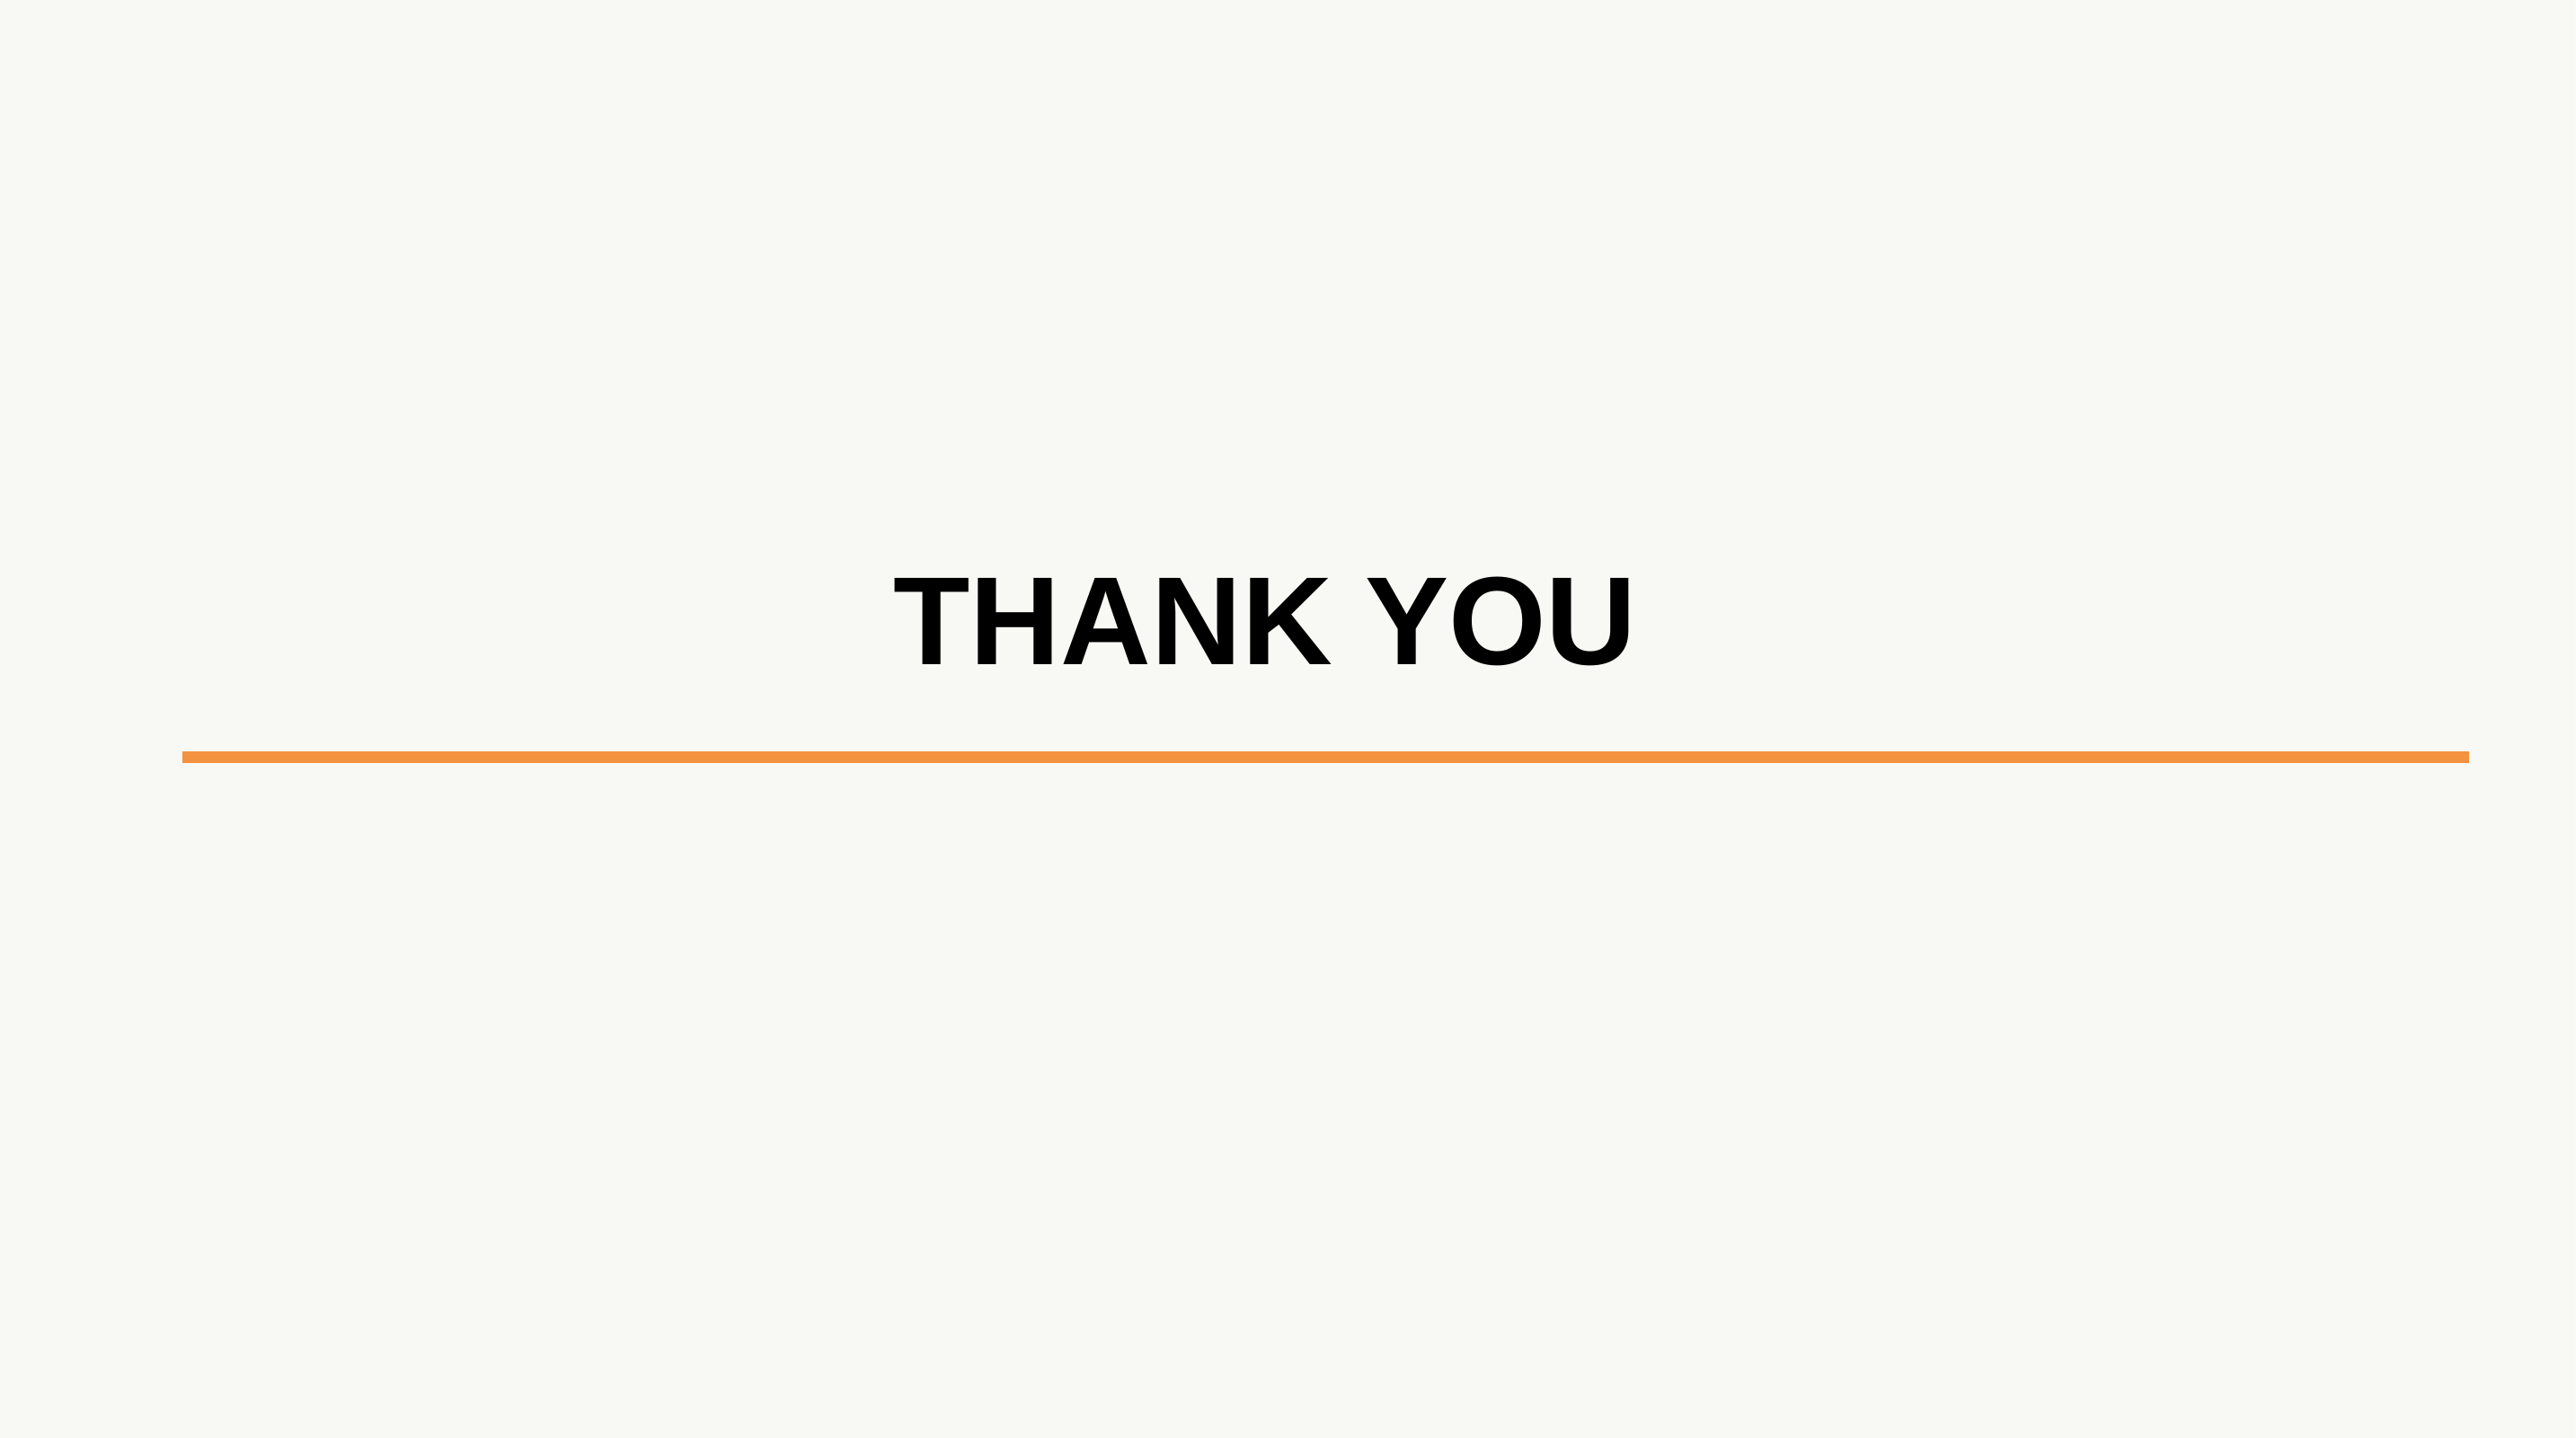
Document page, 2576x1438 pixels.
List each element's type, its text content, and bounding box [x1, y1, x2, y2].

text_box THANK YOU [893, 534, 1682, 690]
